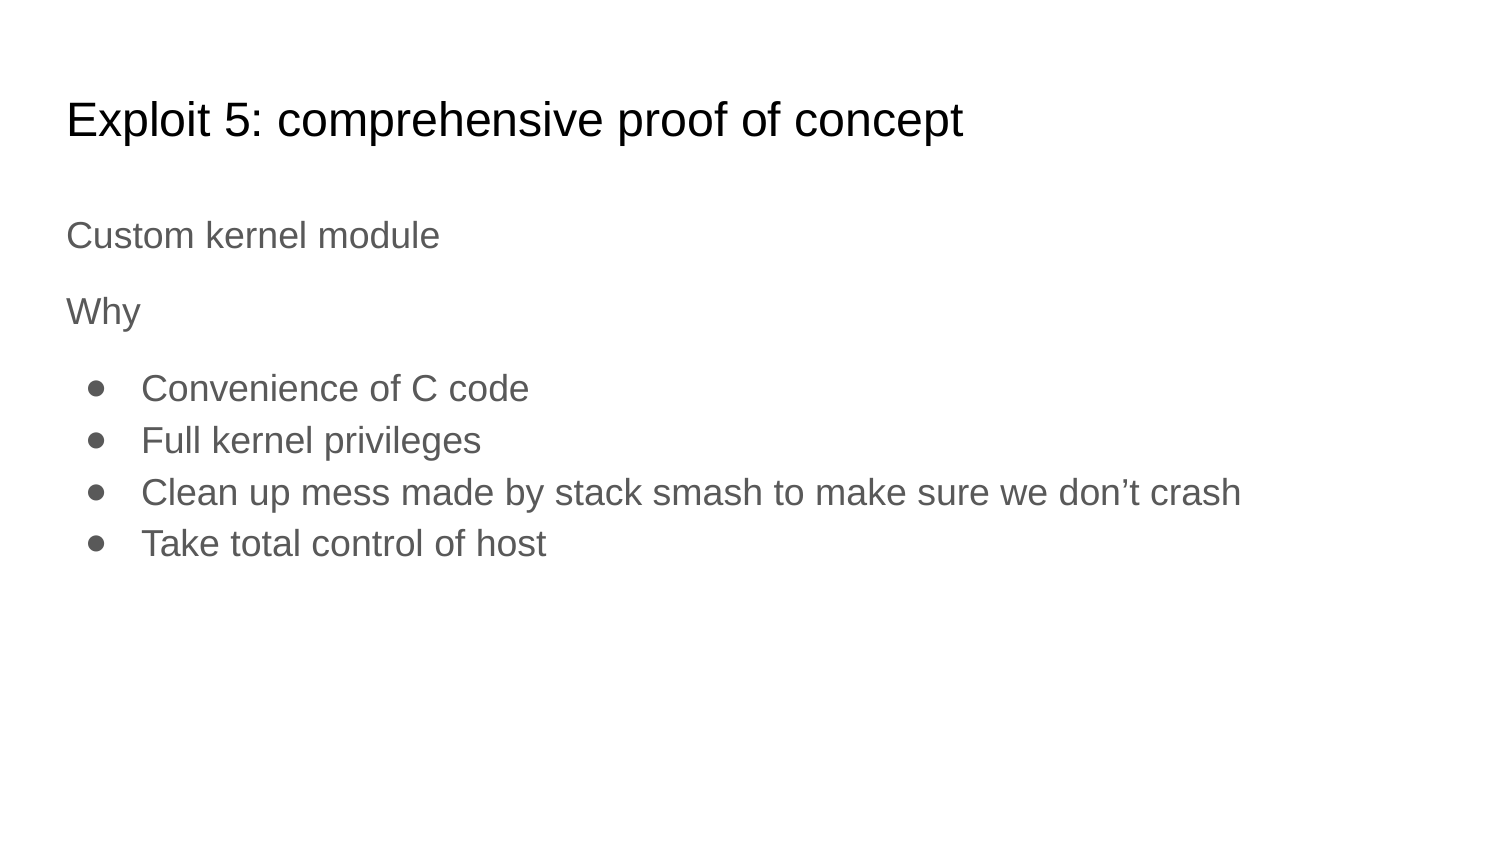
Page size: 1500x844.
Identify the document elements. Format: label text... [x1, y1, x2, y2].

list Custom kernel module Why Convenience of C code Full kernel privileges Clean up mess made by stack smash to make sure we don’t crash Take total control of host [51, 189, 1449, 750]
title Exploit 5: comprehensive proof of concept [51, 72, 1449, 167]
